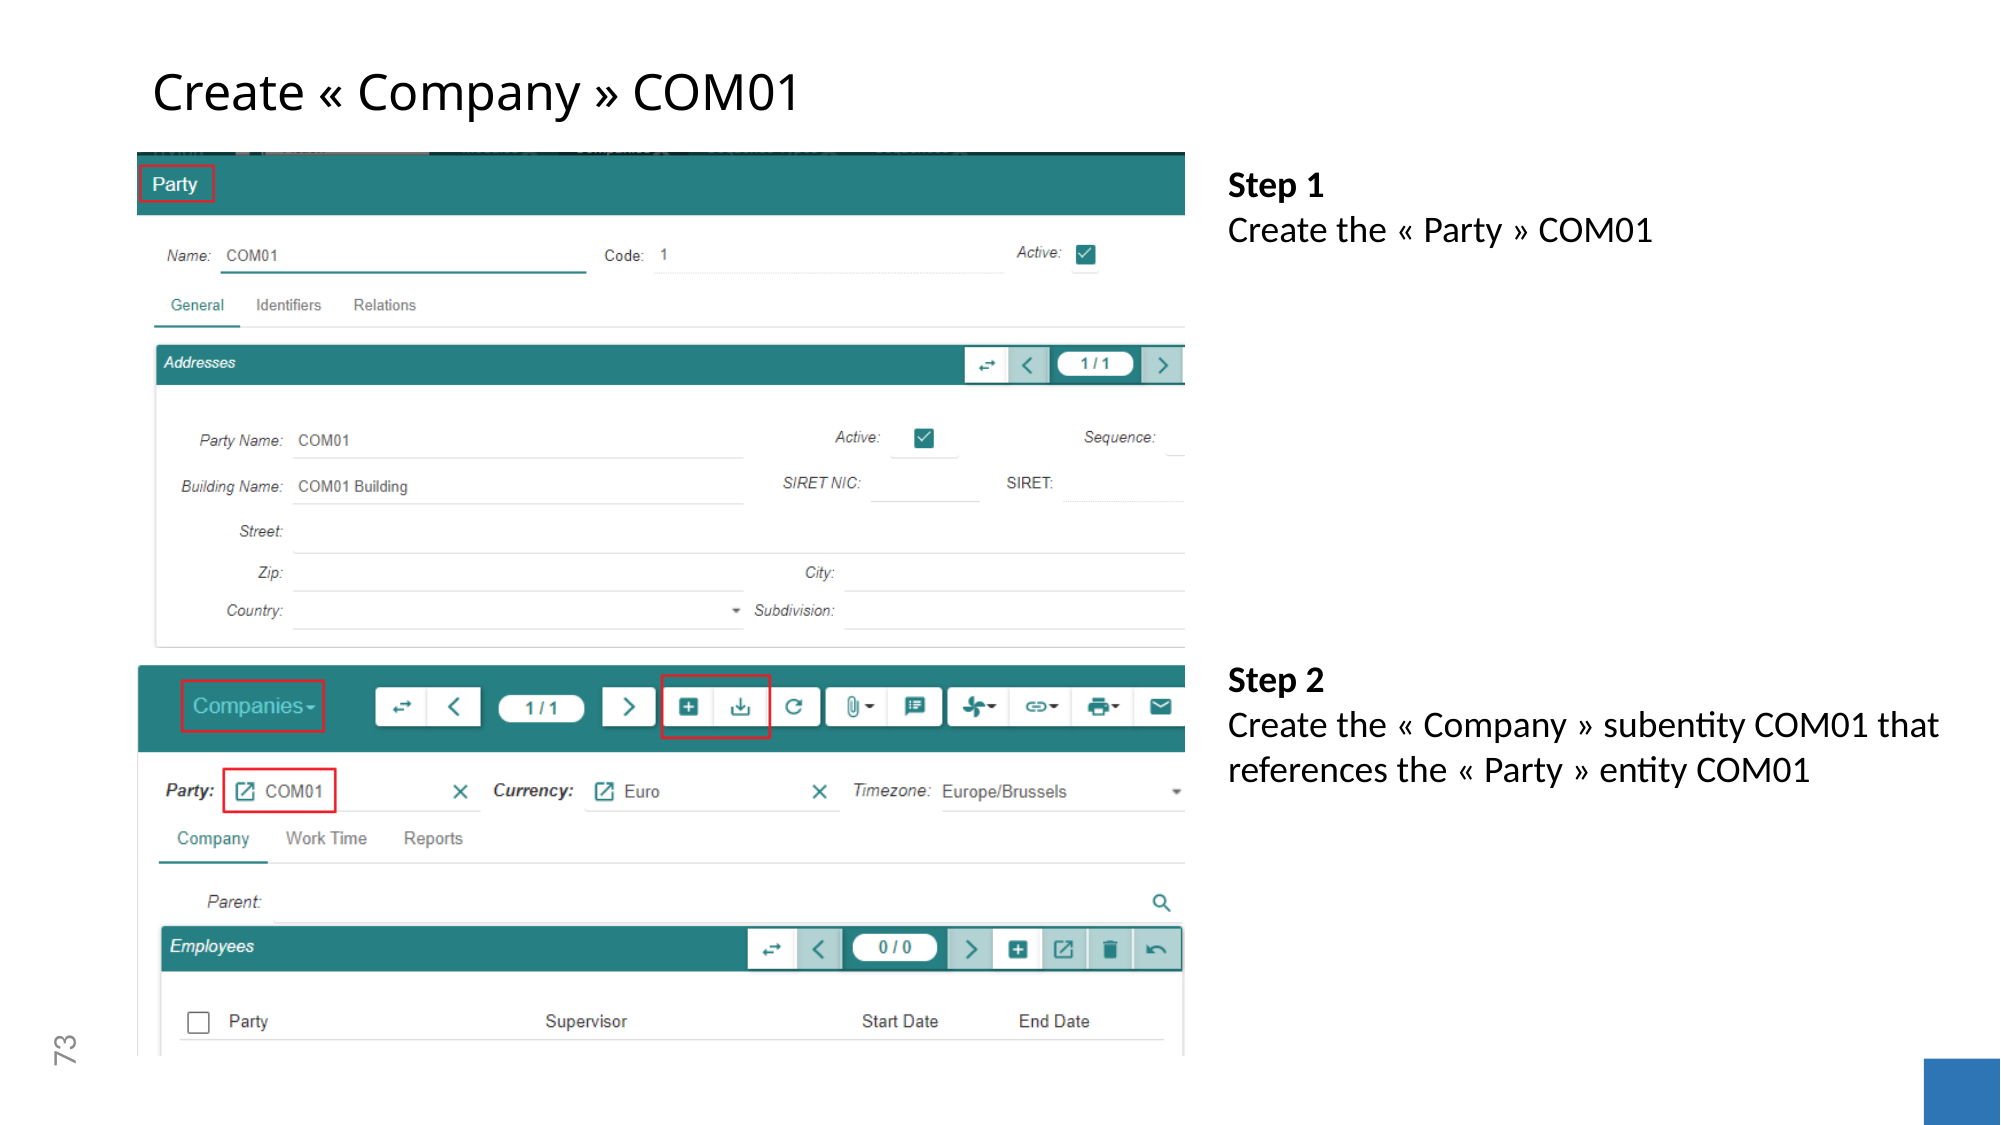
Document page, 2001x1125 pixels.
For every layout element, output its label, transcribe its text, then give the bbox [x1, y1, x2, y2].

picture [137, 152, 1185, 648]
text_box Step 1 Create the « Party » COM01 [1213, 152, 1989, 258]
text_box [1923, 1058, 2000, 1125]
text_box Step 2 Create the « Company » subentity COM01 that references the « Party » entity COM01 [1213, 647, 1962, 842]
title Create « Company » COM01 [137, 59, 1863, 136]
slide_number 73 [32, 995, 93, 1108]
picture [137, 664, 1185, 1056]
